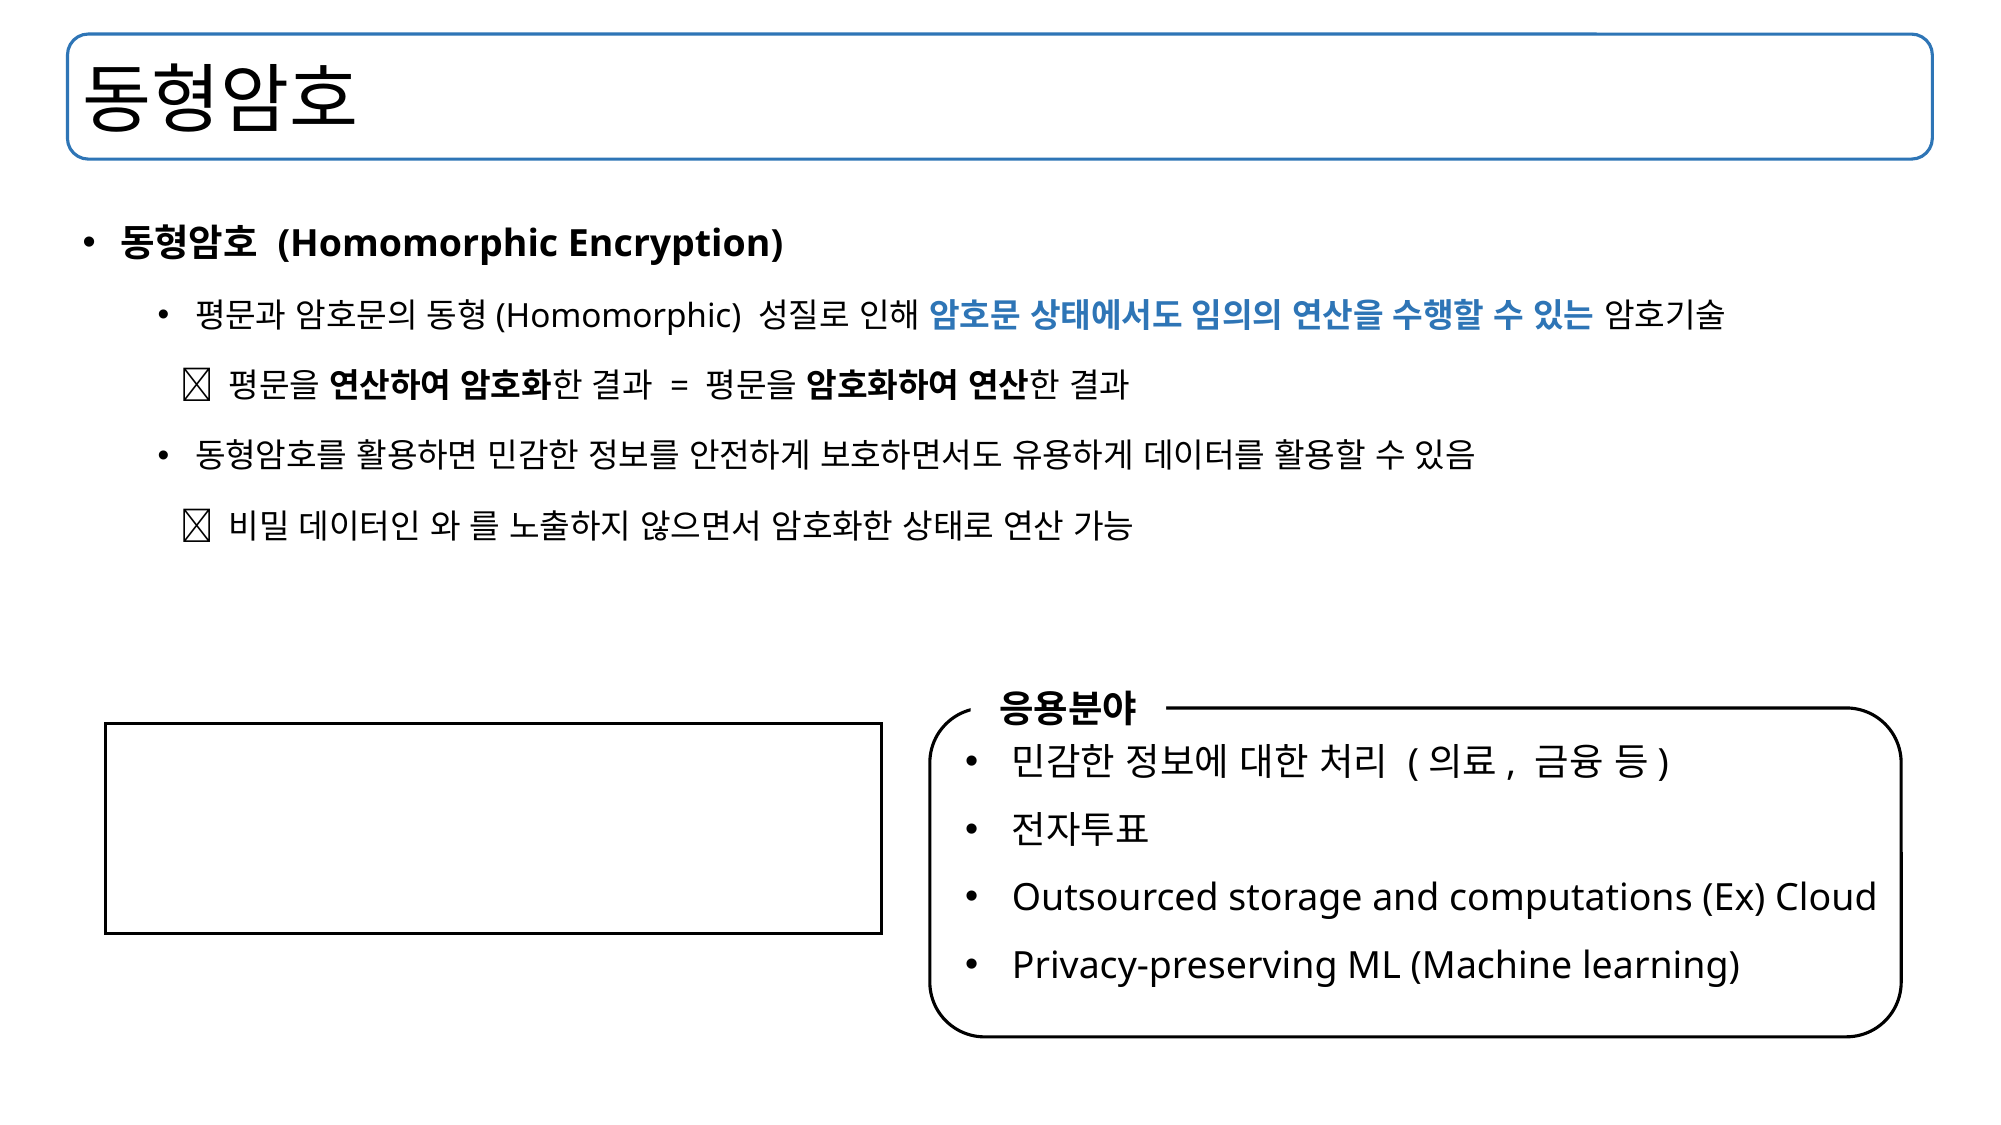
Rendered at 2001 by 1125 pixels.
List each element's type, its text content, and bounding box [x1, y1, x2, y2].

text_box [65, 720, 953, 1095]
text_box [929, 658, 1951, 1037]
title 동형암호 [67, 34, 1933, 160]
